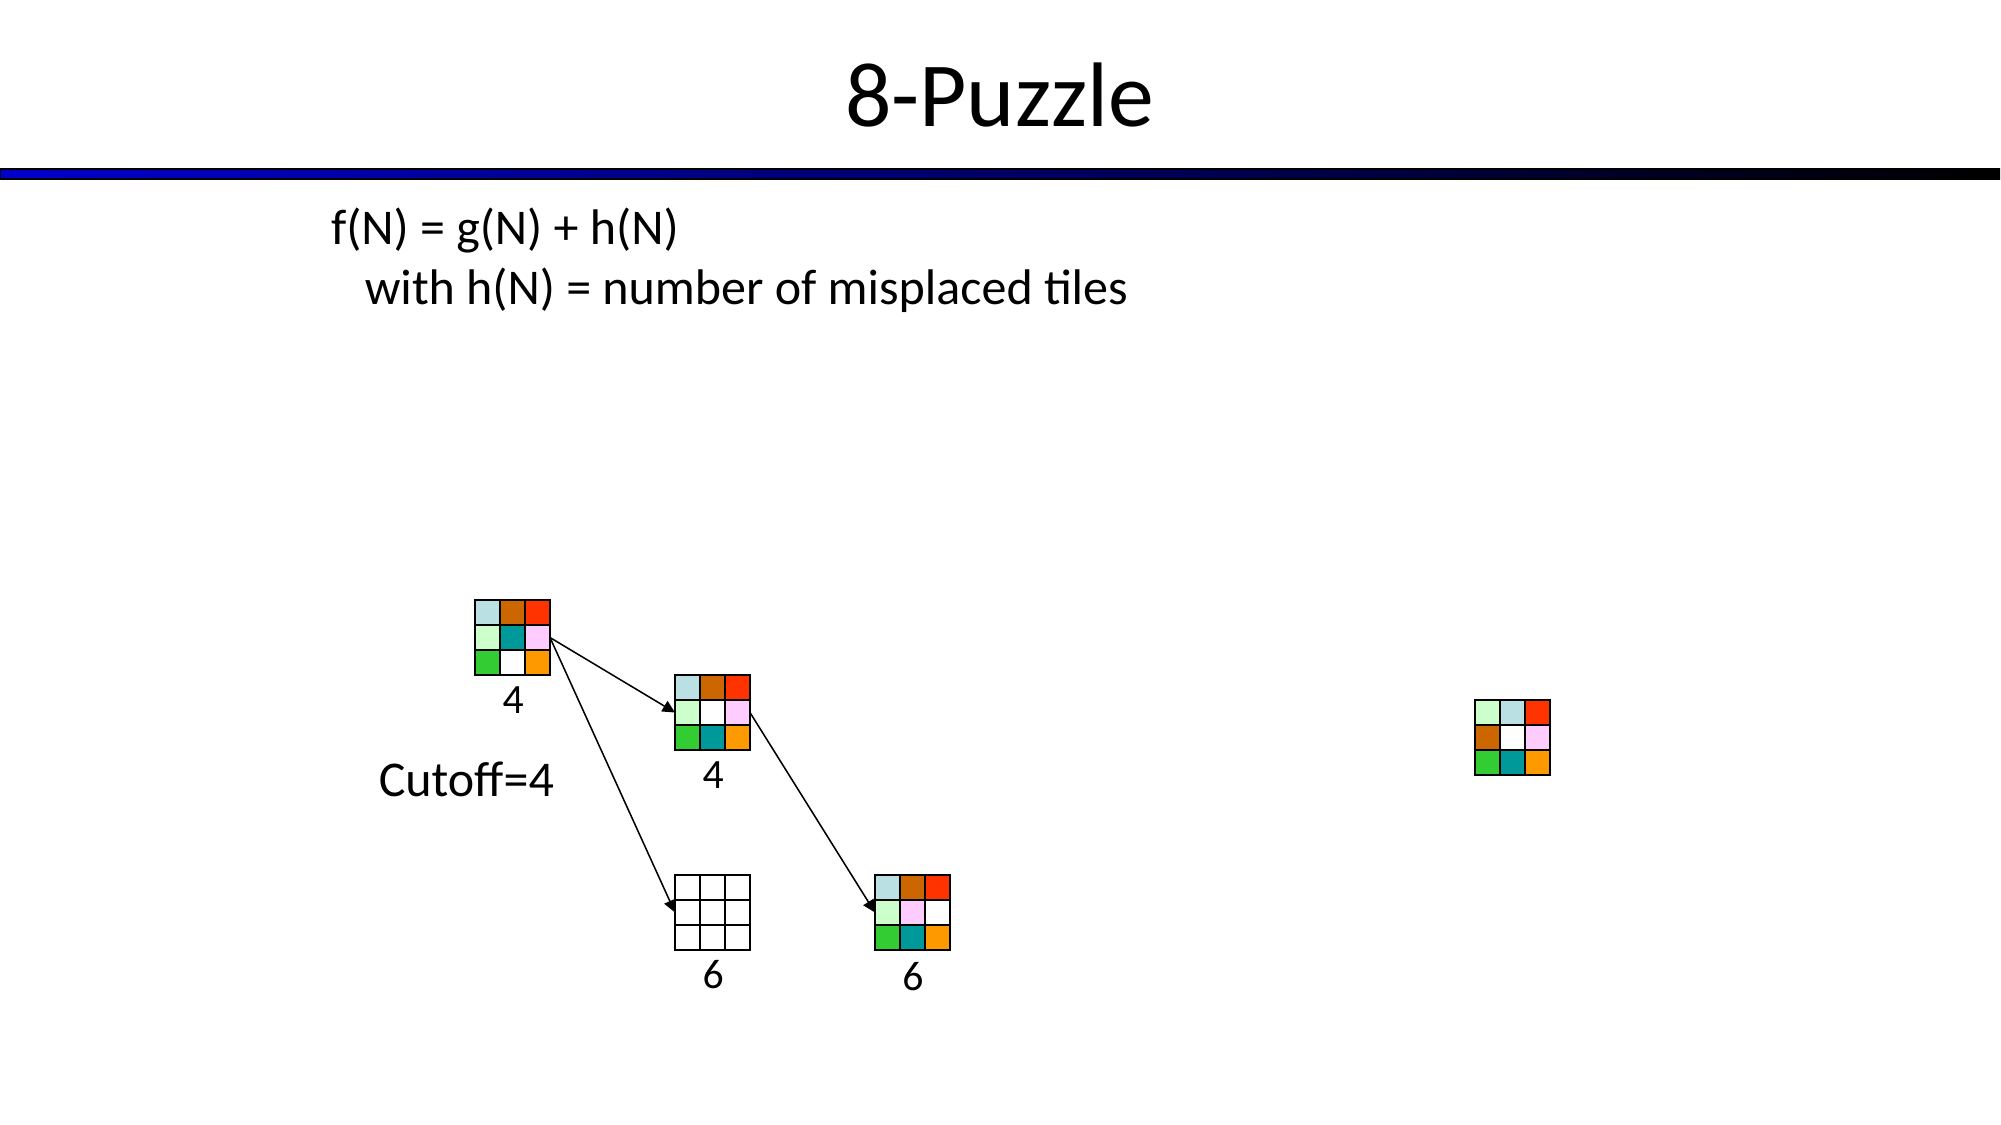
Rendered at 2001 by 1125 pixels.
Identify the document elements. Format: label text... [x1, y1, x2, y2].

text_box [474, 599, 551, 730]
text_box 8-Puzzle [0, 0, 2000, 184]
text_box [749, 712, 951, 1007]
text_box Cutoff=4 [364, 739, 544, 815]
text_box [549, 637, 751, 1005]
text_box f(N) = g(N) + h(N) with h(N) = number of misplaced tiles [316, 187, 1144, 323]
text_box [1474, 699, 1551, 776]
